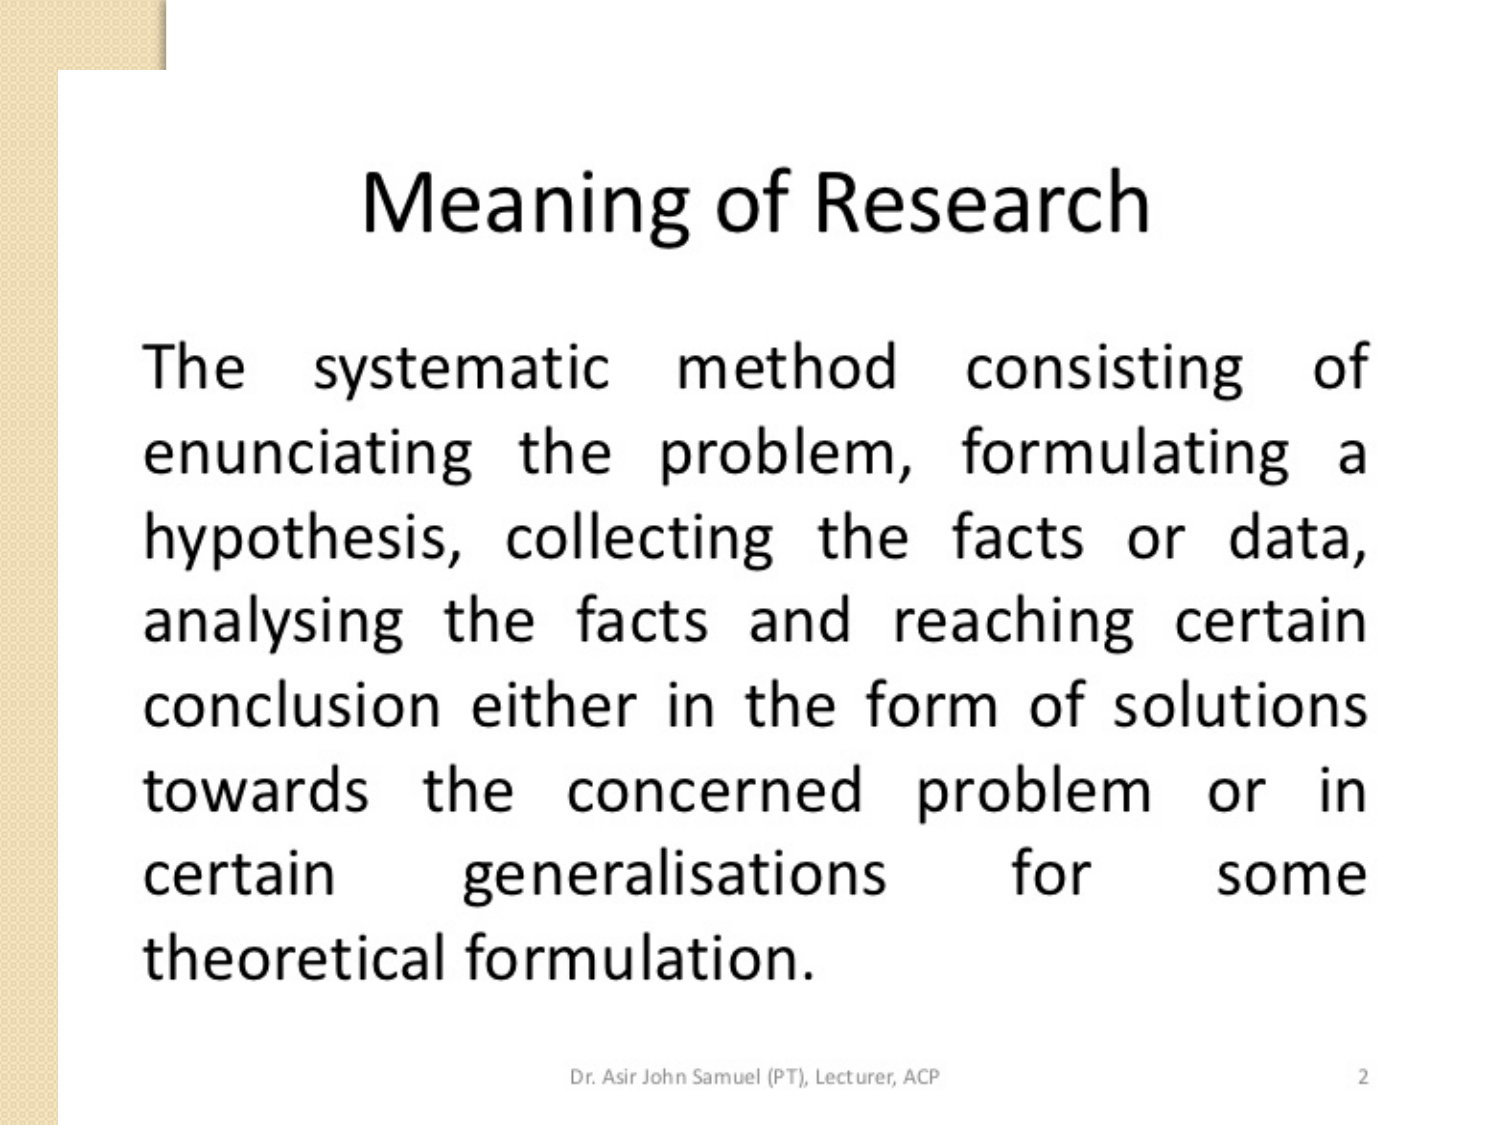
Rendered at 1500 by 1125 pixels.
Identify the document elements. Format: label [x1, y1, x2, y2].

picture [58, 70, 1454, 1125]
